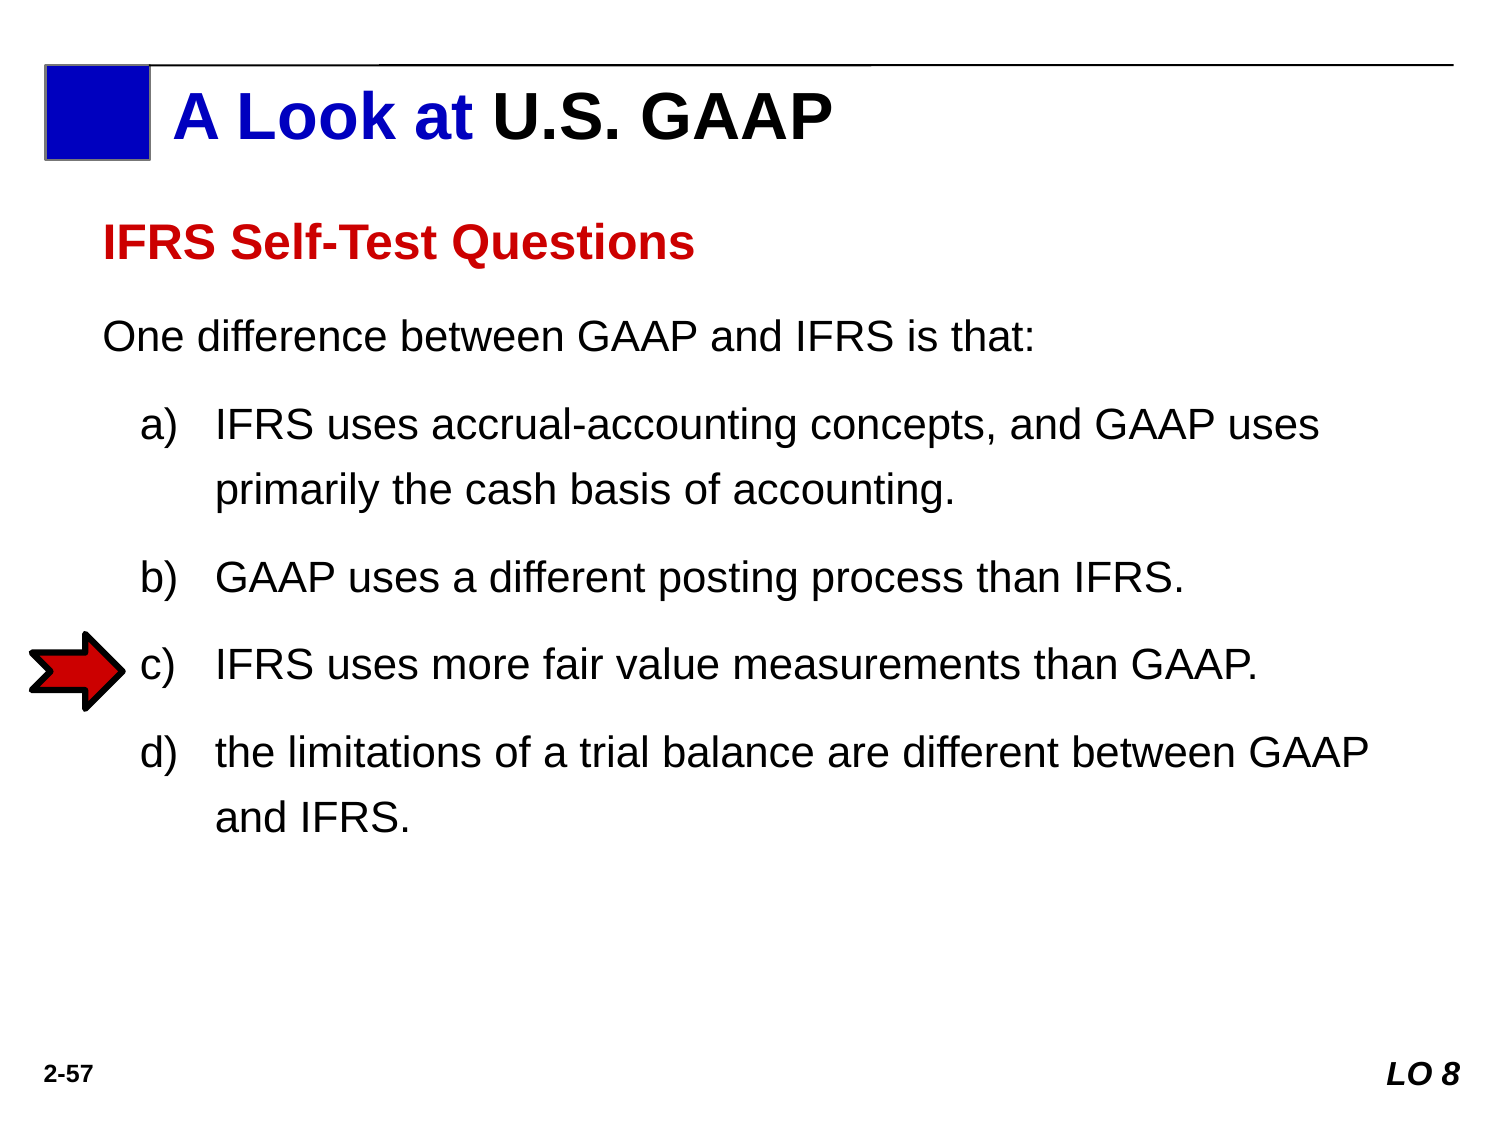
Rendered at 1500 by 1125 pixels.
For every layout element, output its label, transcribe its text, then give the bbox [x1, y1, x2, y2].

text_box One difference between GAAP and IFRS is that: IFRS uses accrual-accounting concepts, and GAAP uses primarily the cash basis of accounting. GAAP uses a different posting process than IFRS. IFRS uses more fair value measurements than GAAP. the limitations of a trial balance are different between GAAP and IFRS. [87, 287, 1388, 849]
text_box A Look at U.S. GAAP [149, 70, 1453, 161]
text_box LO 8 [1350, 1044, 1475, 1100]
text_box [31, 633, 123, 709]
text_box [45, 65, 149, 161]
text_box IFRS Self-Test Questions [87, 201, 850, 277]
